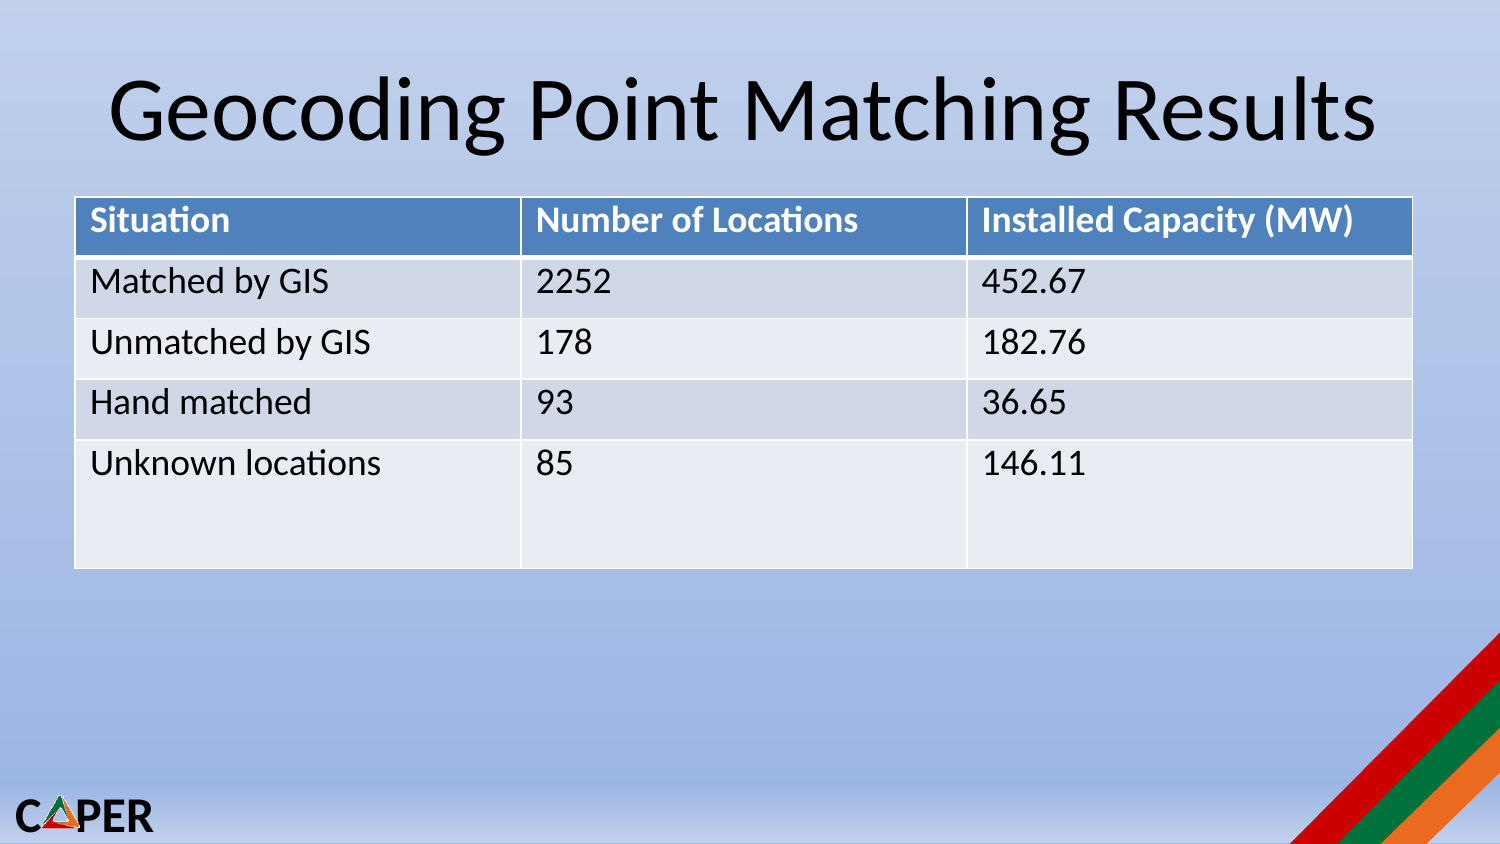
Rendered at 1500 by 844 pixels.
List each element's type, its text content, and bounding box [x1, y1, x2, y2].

table_cell 452.67 [968, 260, 1412, 318]
table_cell Unmatched by GIS [76, 319, 520, 378]
table_cell 182.76 [968, 319, 1412, 378]
table_cell 93 [522, 380, 966, 439]
table_cell Matched by GIS [76, 260, 520, 318]
table_cell 36.65 [968, 380, 1412, 439]
table_header Situation [76, 198, 520, 255]
table_cell Unknown locations [76, 441, 520, 568]
picture [37, 792, 83, 829]
table_header Number of Locations [522, 198, 966, 255]
title Geocoding Point Matching Results [75, 33, 1413, 175]
table_header Installed Capacity (MW) [968, 198, 1412, 255]
table_cell 2252 [522, 260, 966, 318]
table_cell 146.11 [968, 441, 1412, 568]
table_cell Hand matched [76, 380, 520, 439]
table_cell 85 [522, 441, 966, 568]
table_cell 178 [522, 319, 966, 378]
